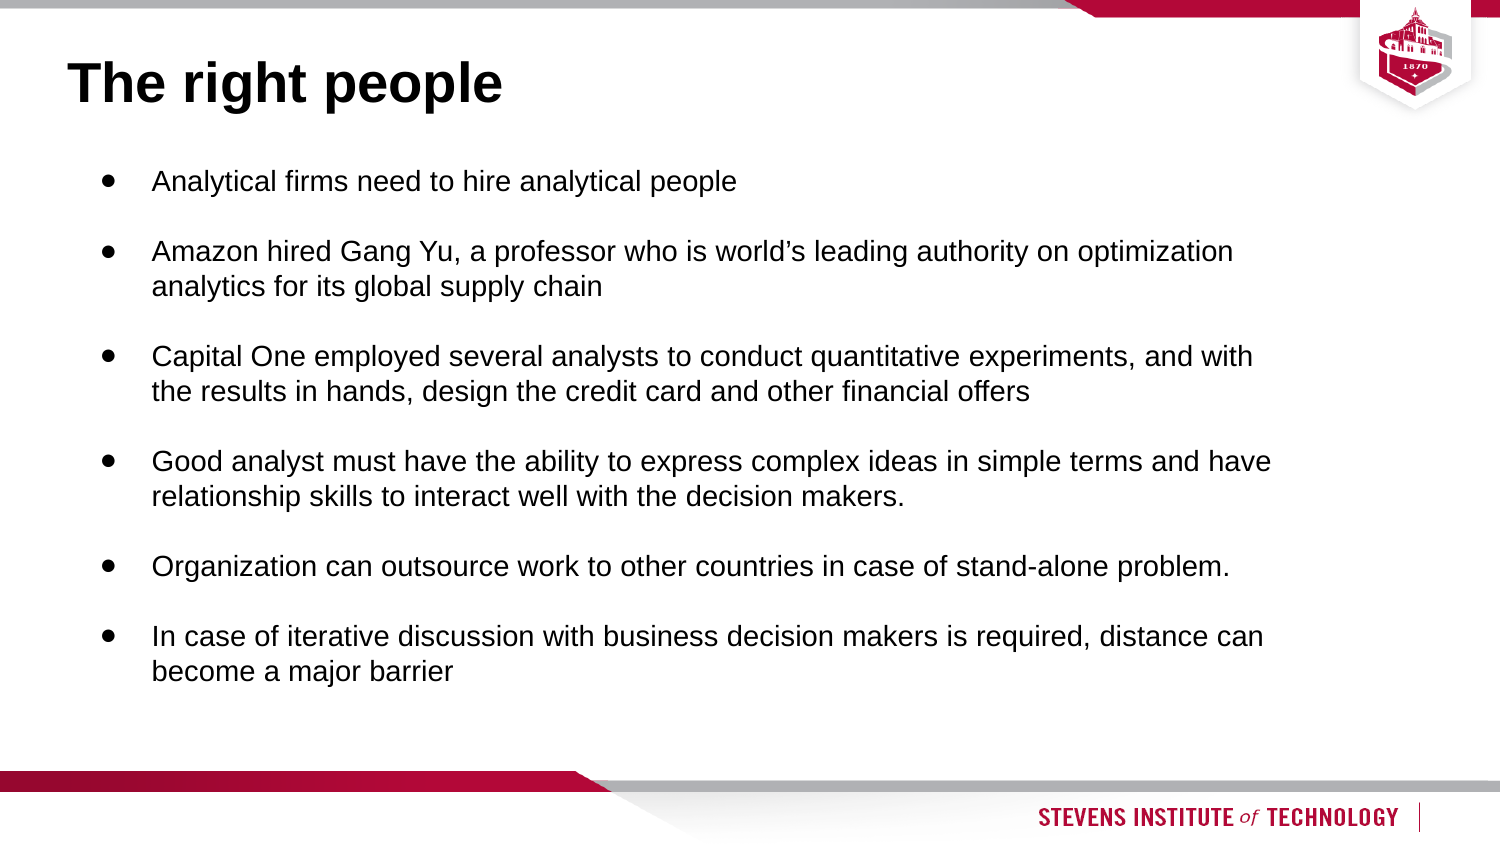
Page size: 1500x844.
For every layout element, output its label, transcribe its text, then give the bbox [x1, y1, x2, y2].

title The right people [55, 40, 766, 114]
picture [0, 0, 1500, 120]
text_box Analytical firms need to hire analytical people Amazon hired Gang Yu, a professor who is world’s leading authority on optimization analytics for its global supply chain Capital One employed several analysts to conduct quantitative experiments, and with the results in hands, design the credit card and other financial offers Good analyst must have the ability to express complex ideas in simple terms and have relationship skills to interact well with the decision makers. Organization can outsource work to other countries in case of stand-alone problem. In case of iterative discussion with business decision makers is required, distance can become a major barrier [61, 147, 1299, 736]
picture [0, 771, 1500, 844]
